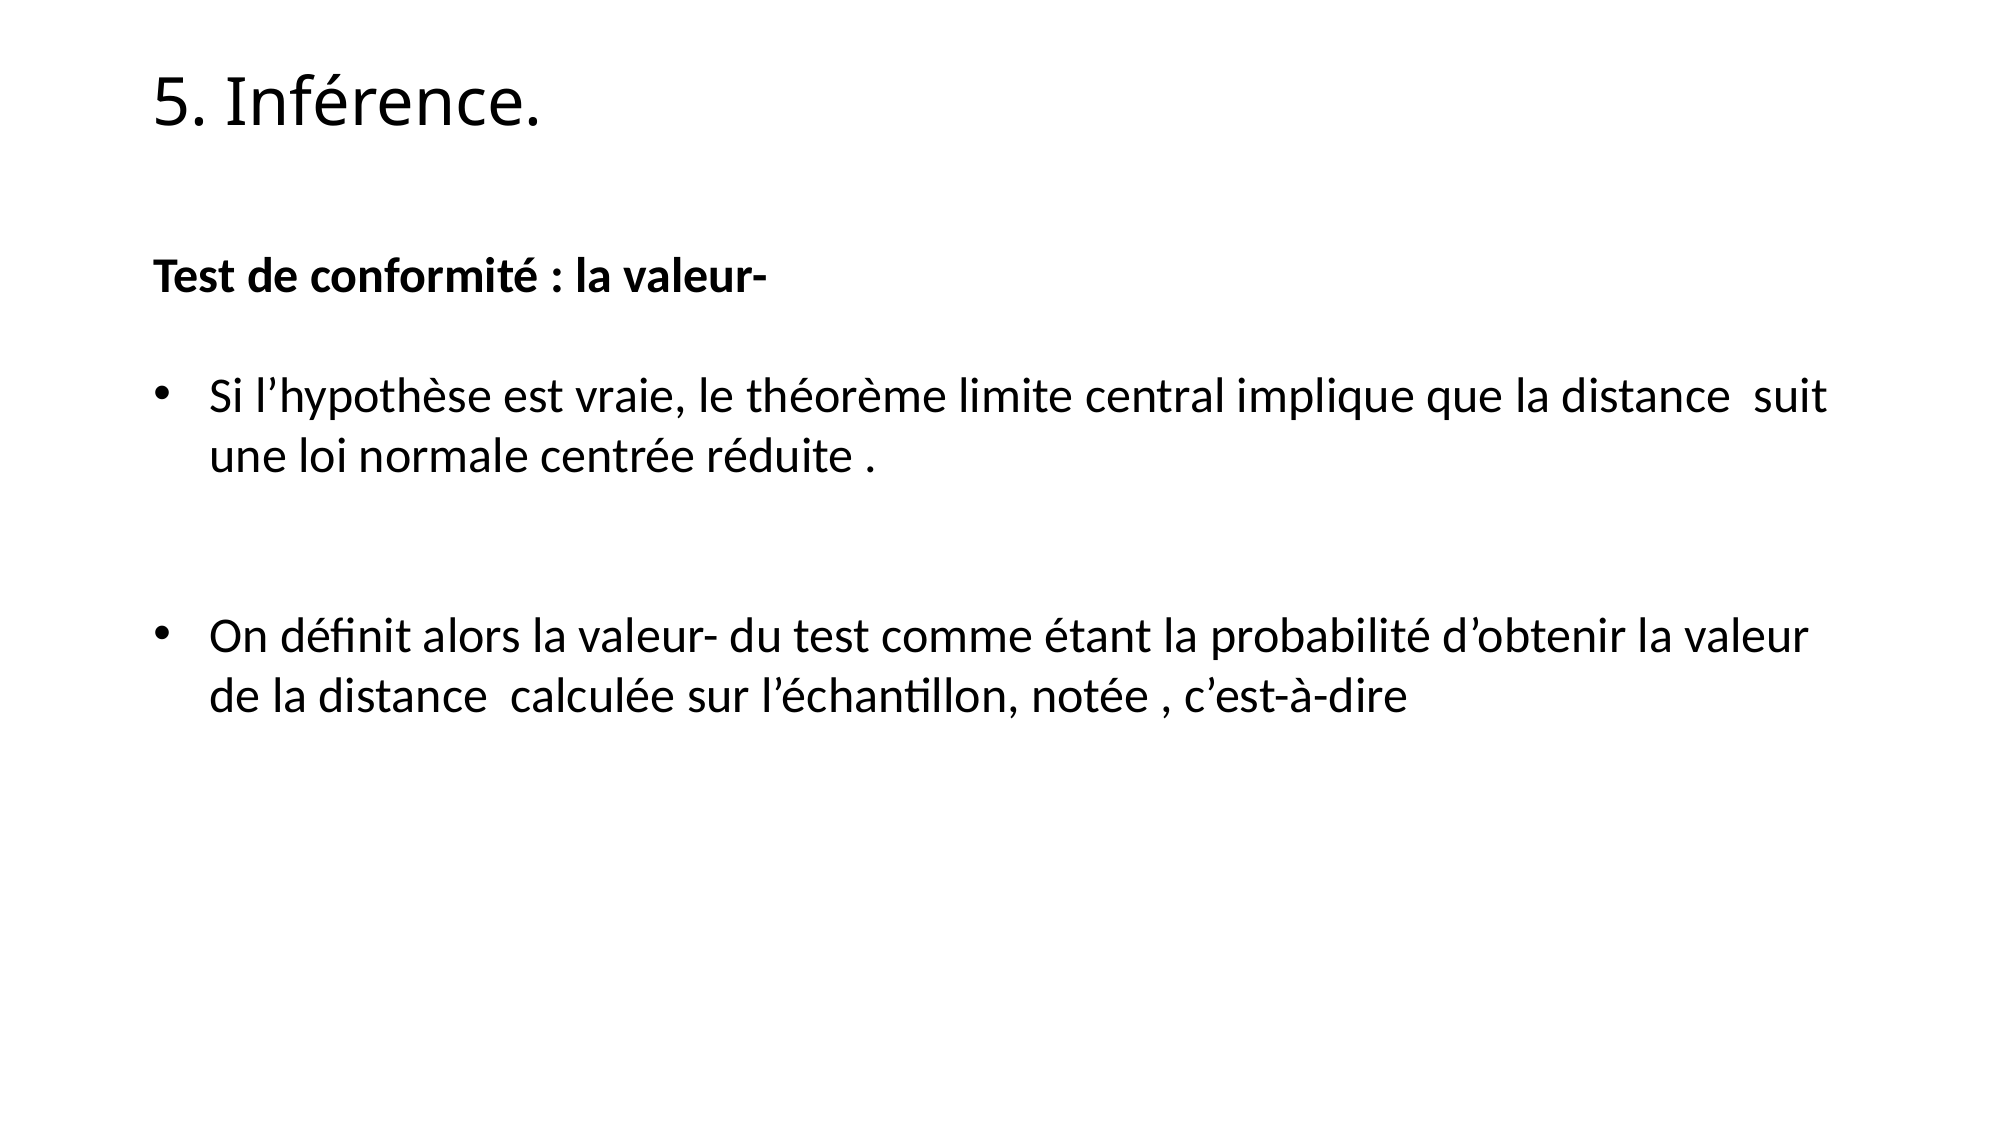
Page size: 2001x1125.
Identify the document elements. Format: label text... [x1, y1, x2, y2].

text_box 5. Inférence. [137, 59, 1863, 155]
